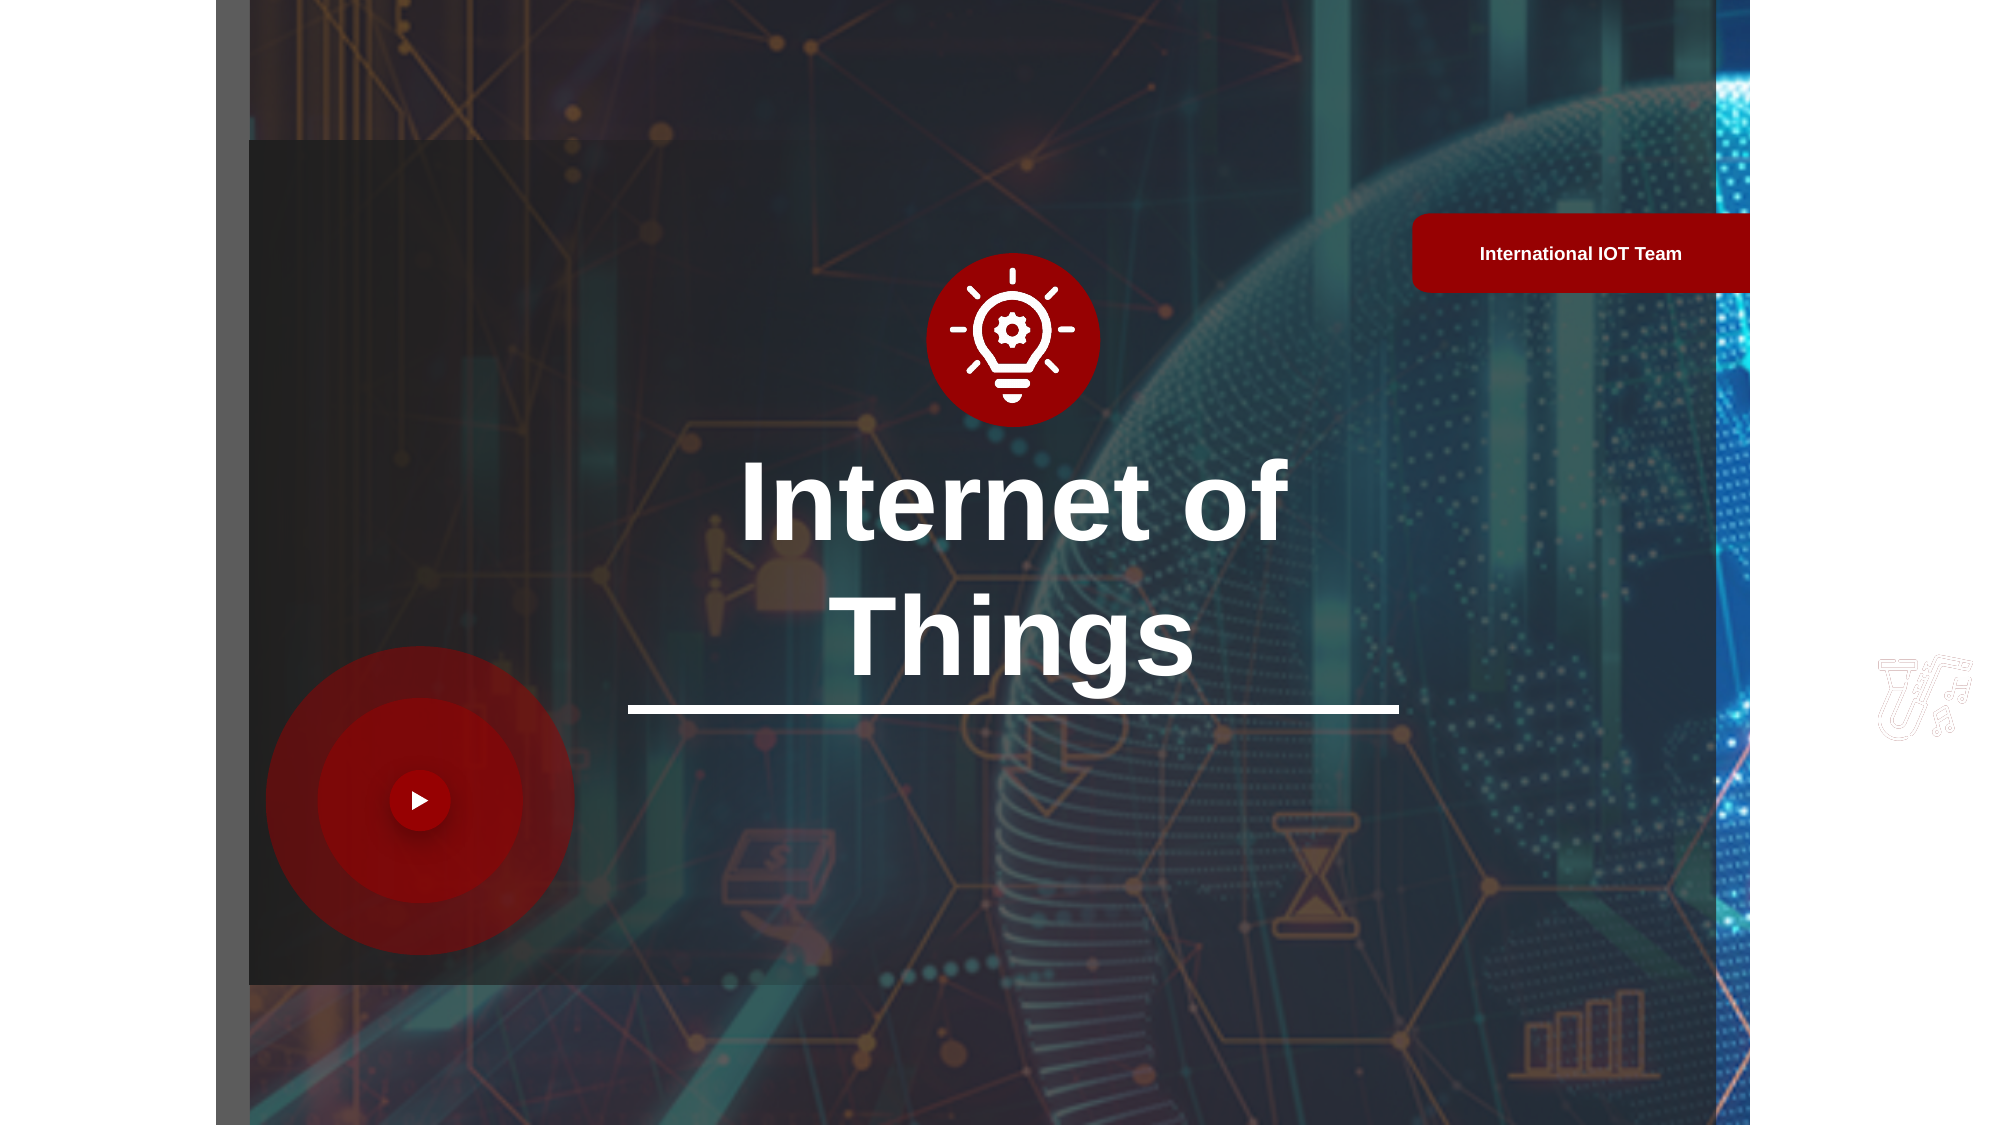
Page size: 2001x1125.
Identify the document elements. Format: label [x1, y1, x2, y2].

picture [938, 261, 1089, 412]
text_box [265, 646, 575, 956]
text_box [215, 0, 249, 1125]
picture [249, 0, 1750, 1125]
text_box [926, 253, 1973, 745]
